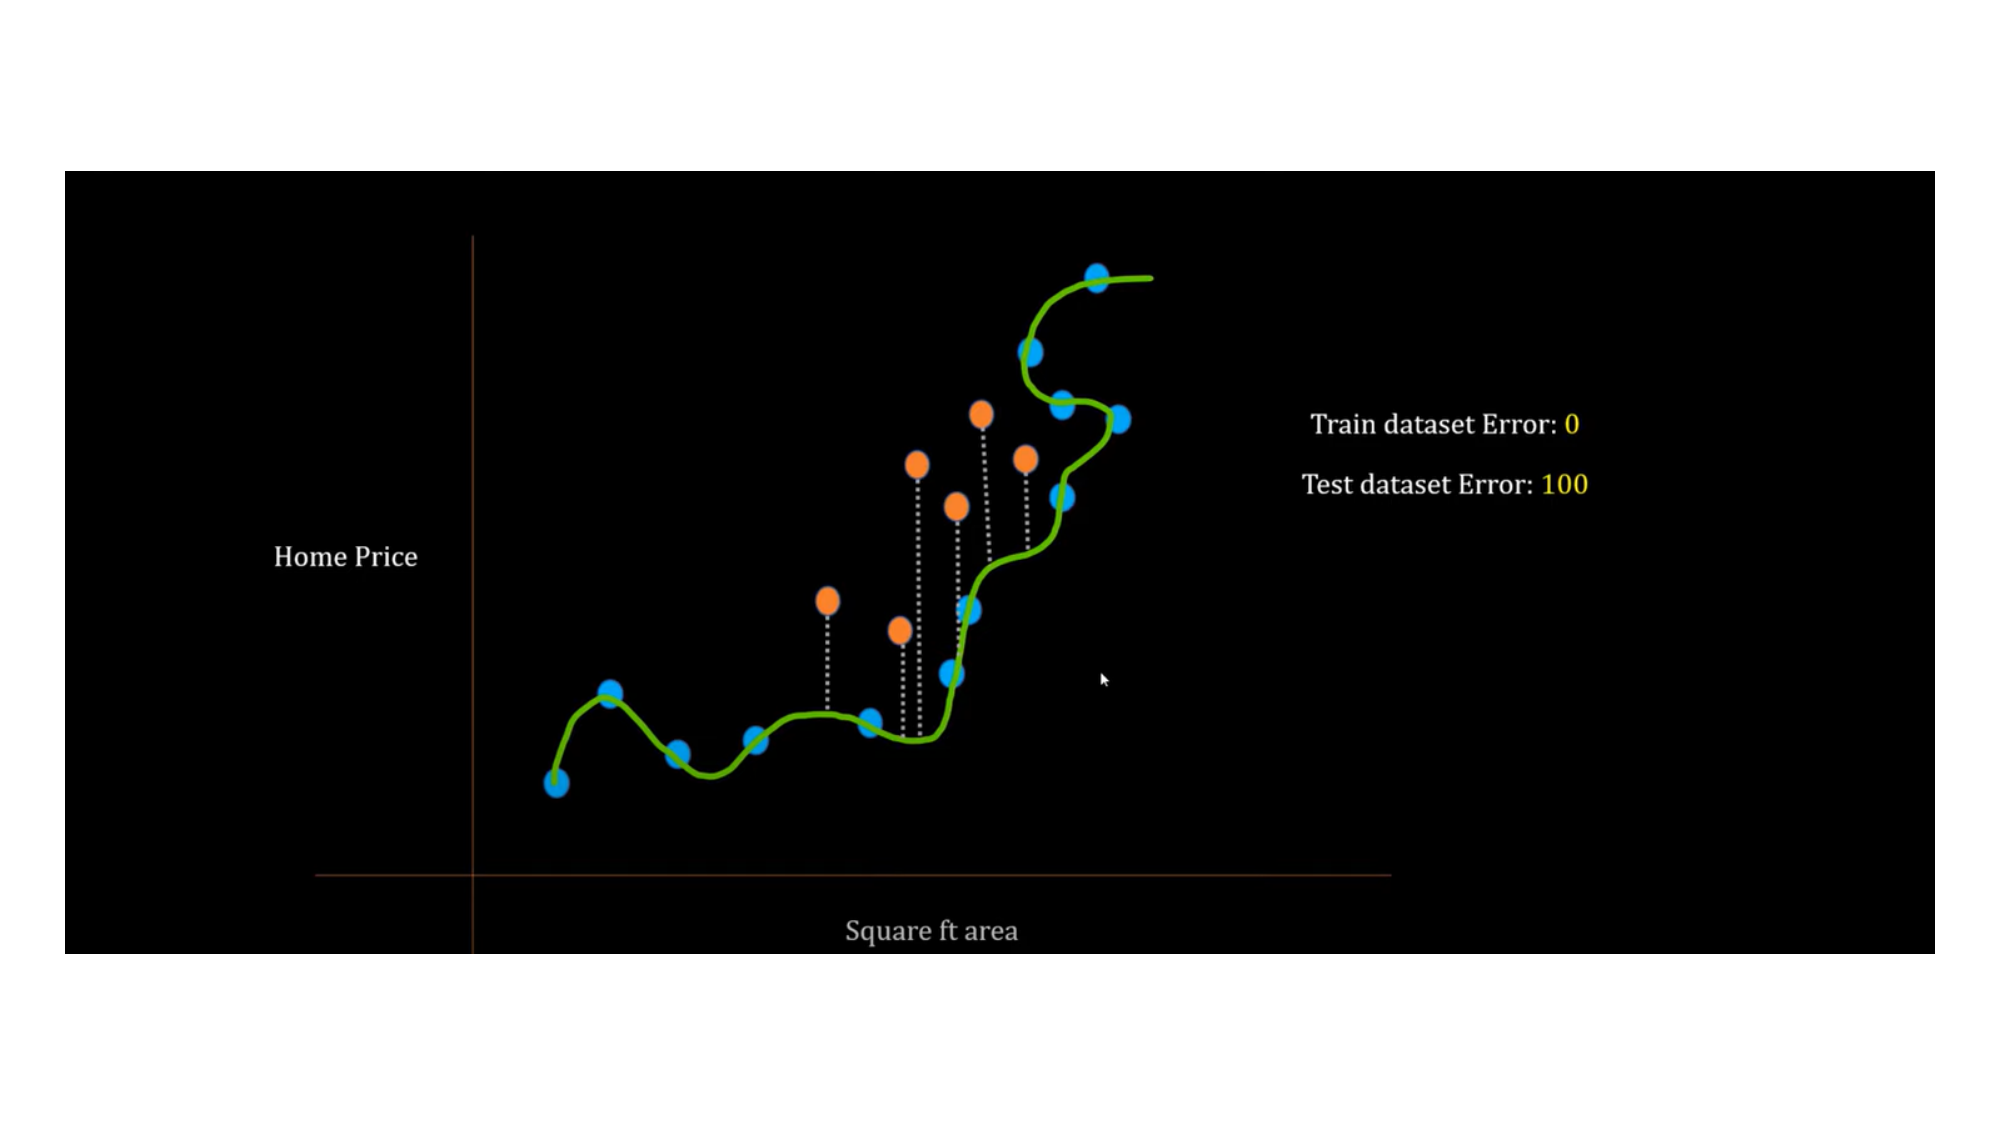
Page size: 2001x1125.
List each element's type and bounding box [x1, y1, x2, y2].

picture [65, 171, 1935, 954]
